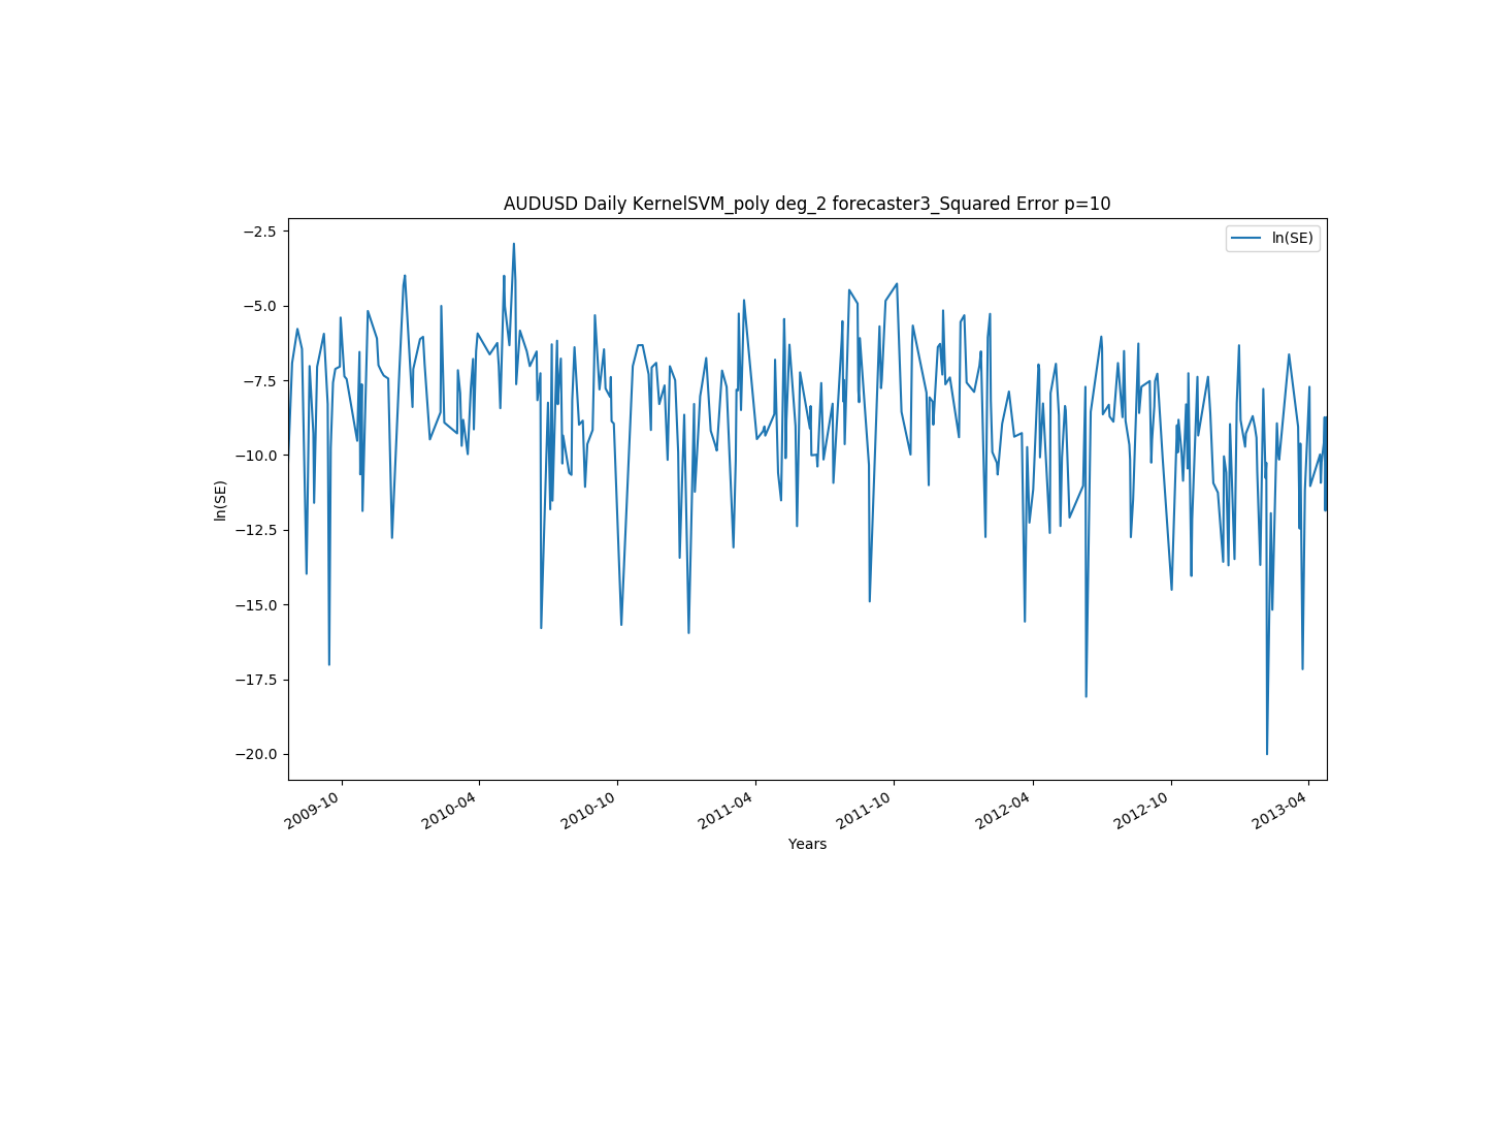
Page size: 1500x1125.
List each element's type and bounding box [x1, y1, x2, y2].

picture [119, 119, 1461, 946]
